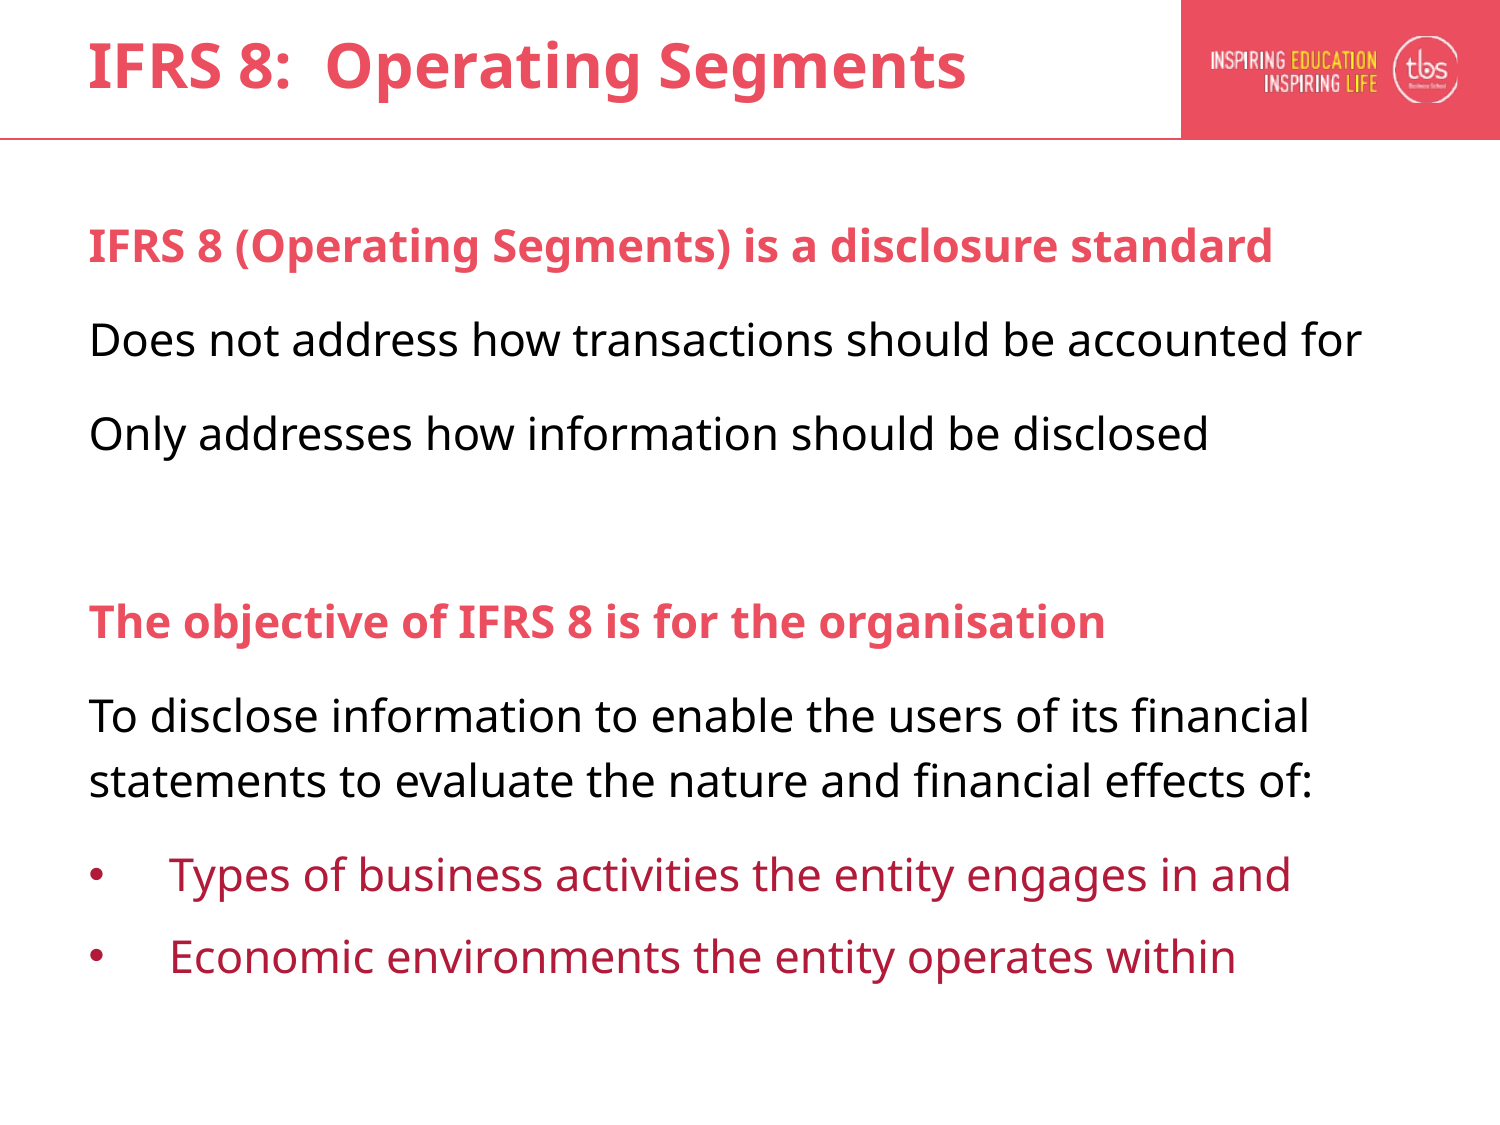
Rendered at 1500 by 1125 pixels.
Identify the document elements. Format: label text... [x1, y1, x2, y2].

title IFRS 8: Operating Segments [0, 25, 1182, 114]
list IFRS 8 (Operating Segments) is a disclosure standard Does not address how transactions should be accounted for Only addresses how information should be disclosed The objective of IFRS 8 is for the organisation To disclose information to enable the users of its financial statements to evaluate the nature and financial effects of: Types of business activities the entity engages in and Economic environments the entity operates within [0, 198, 1499, 996]
